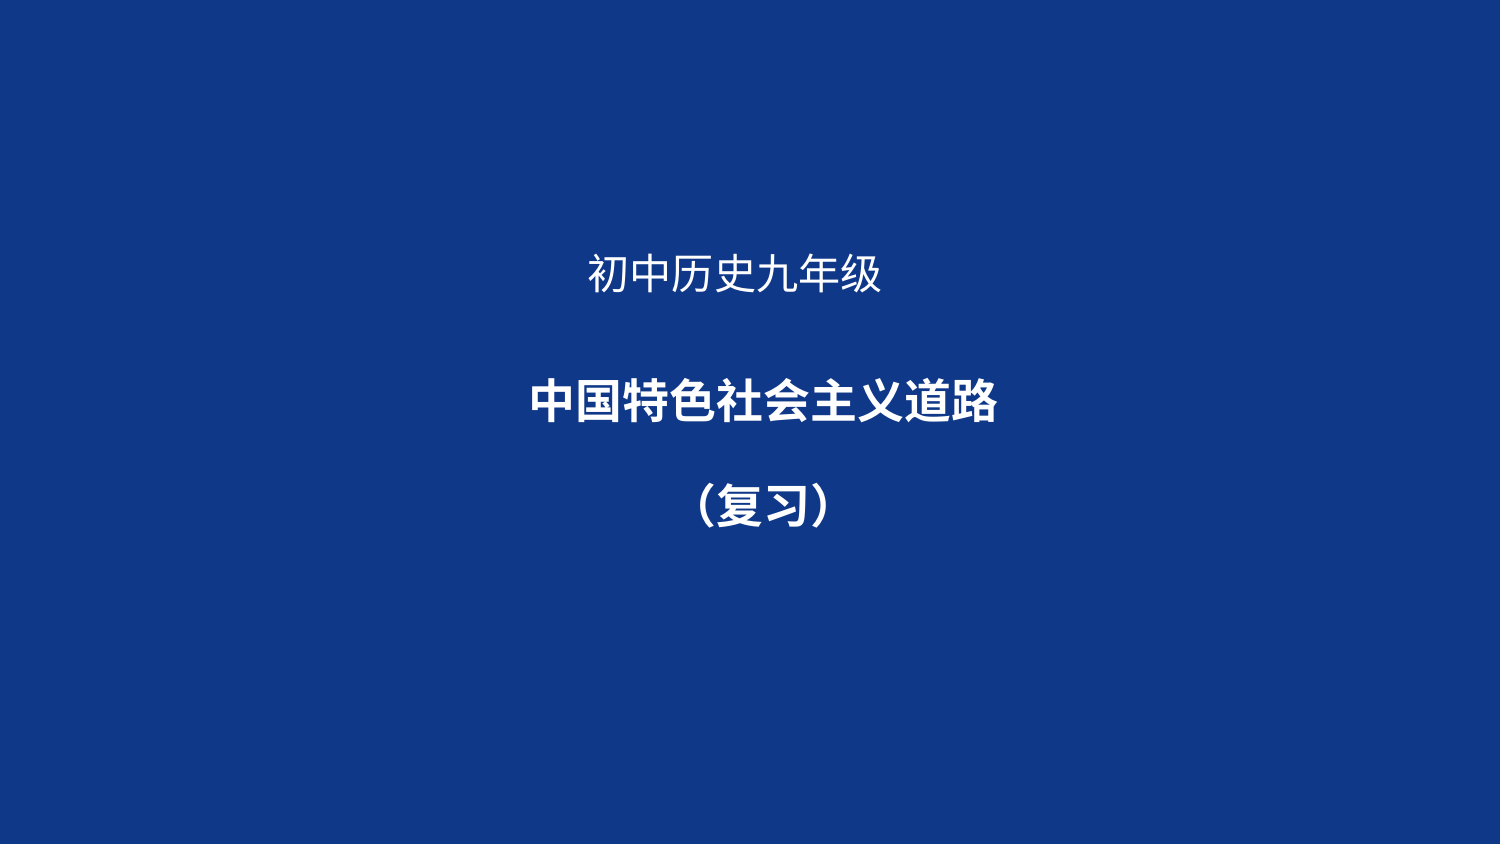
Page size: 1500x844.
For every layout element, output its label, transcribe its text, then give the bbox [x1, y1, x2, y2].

text_box 初中历史九年级 [440, 249, 1031, 317]
text_box 中国特色社会主义道路 （复习） [243, 339, 1284, 484]
